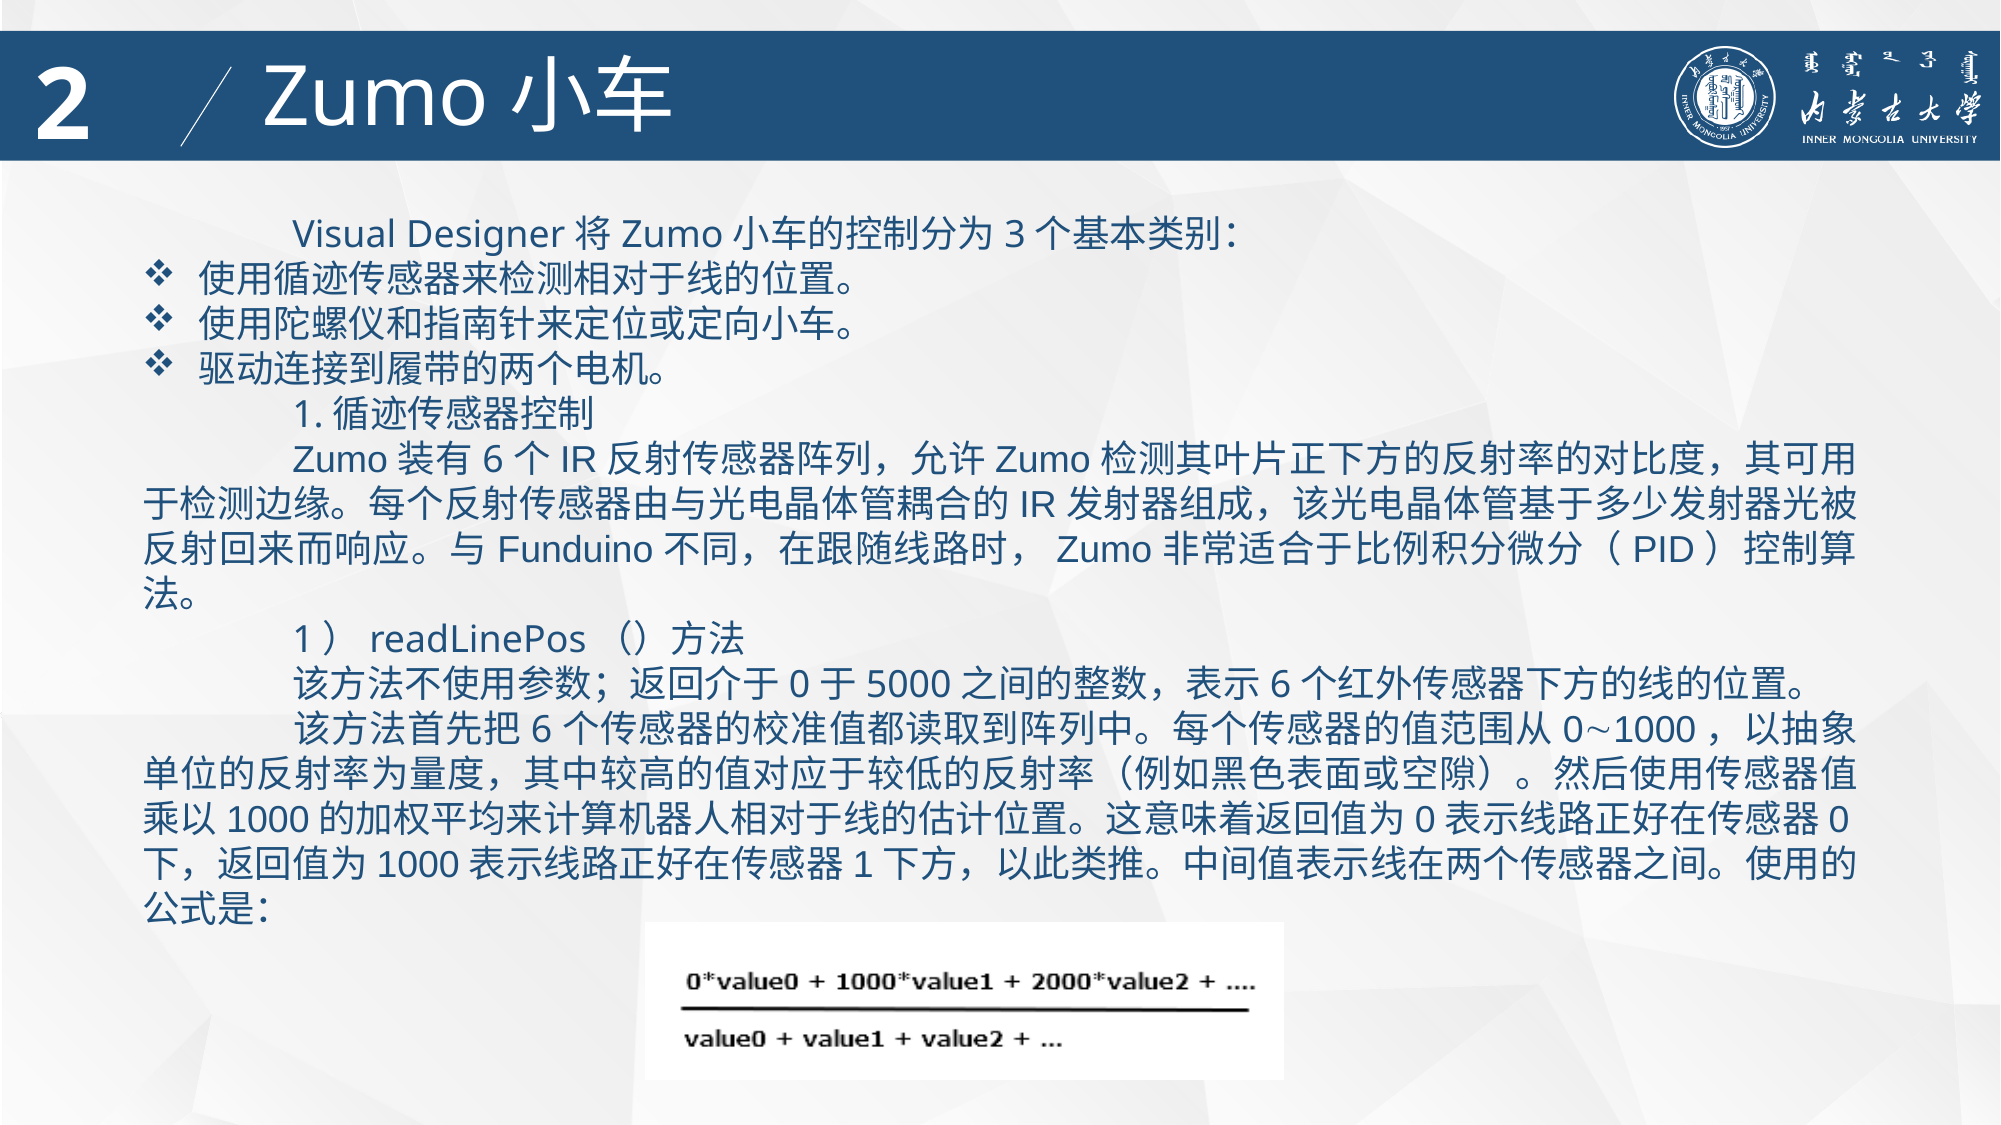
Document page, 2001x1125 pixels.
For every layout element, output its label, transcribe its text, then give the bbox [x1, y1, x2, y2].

picture [0, 0, 2001, 1125]
text_box Visual Designer将Zumo小车的控制分为3个基本类别： 使用循迹传感器来检测相对于线的位置。 使用陀螺仪和指南针来定位或定向小车。 驱动连接到履带的两个电机。 1.循迹传感器控制 Zumo装有6个IR反射传感器阵列，允许Zumo检测其叶片正下方的反射率的对比度，其可用于检测边缘。每个反射传感器由与光电晶体管耦合的IR发射器组成，该光电晶体管基于多少发射器光被反射回来而响应。与Funduino不同，在跟随线路时，Zumo非常适合于比例积分微分（PID）控制算法。 1）readLinePos（）方法 该方法不使用参数；返回介于0于5000之间的整数，表示6个红外传感器下方的线的位置。 该方法首先把6个传感器的校准值都读取到阵列中。每个传感器的值范围从01000，以抽象单位的反射率为量度，其中较高的值对应于较低的反射率（例如黑色表面或空隙）。然后使用传感器值乘以1000的加权平均来计算机器人相对于线的估计位置。这意味着返回值为0表示线路正好在传感器0下，返回值为1000表示线路正好在传感器1下方，以此类推。中间值表示线在两个传感器之间。使用的公式是： [127, 202, 1873, 938]
picture [1673, 46, 1986, 150]
list Zumo小车 [247, 45, 1036, 134]
list 2 [19, 45, 200, 212]
